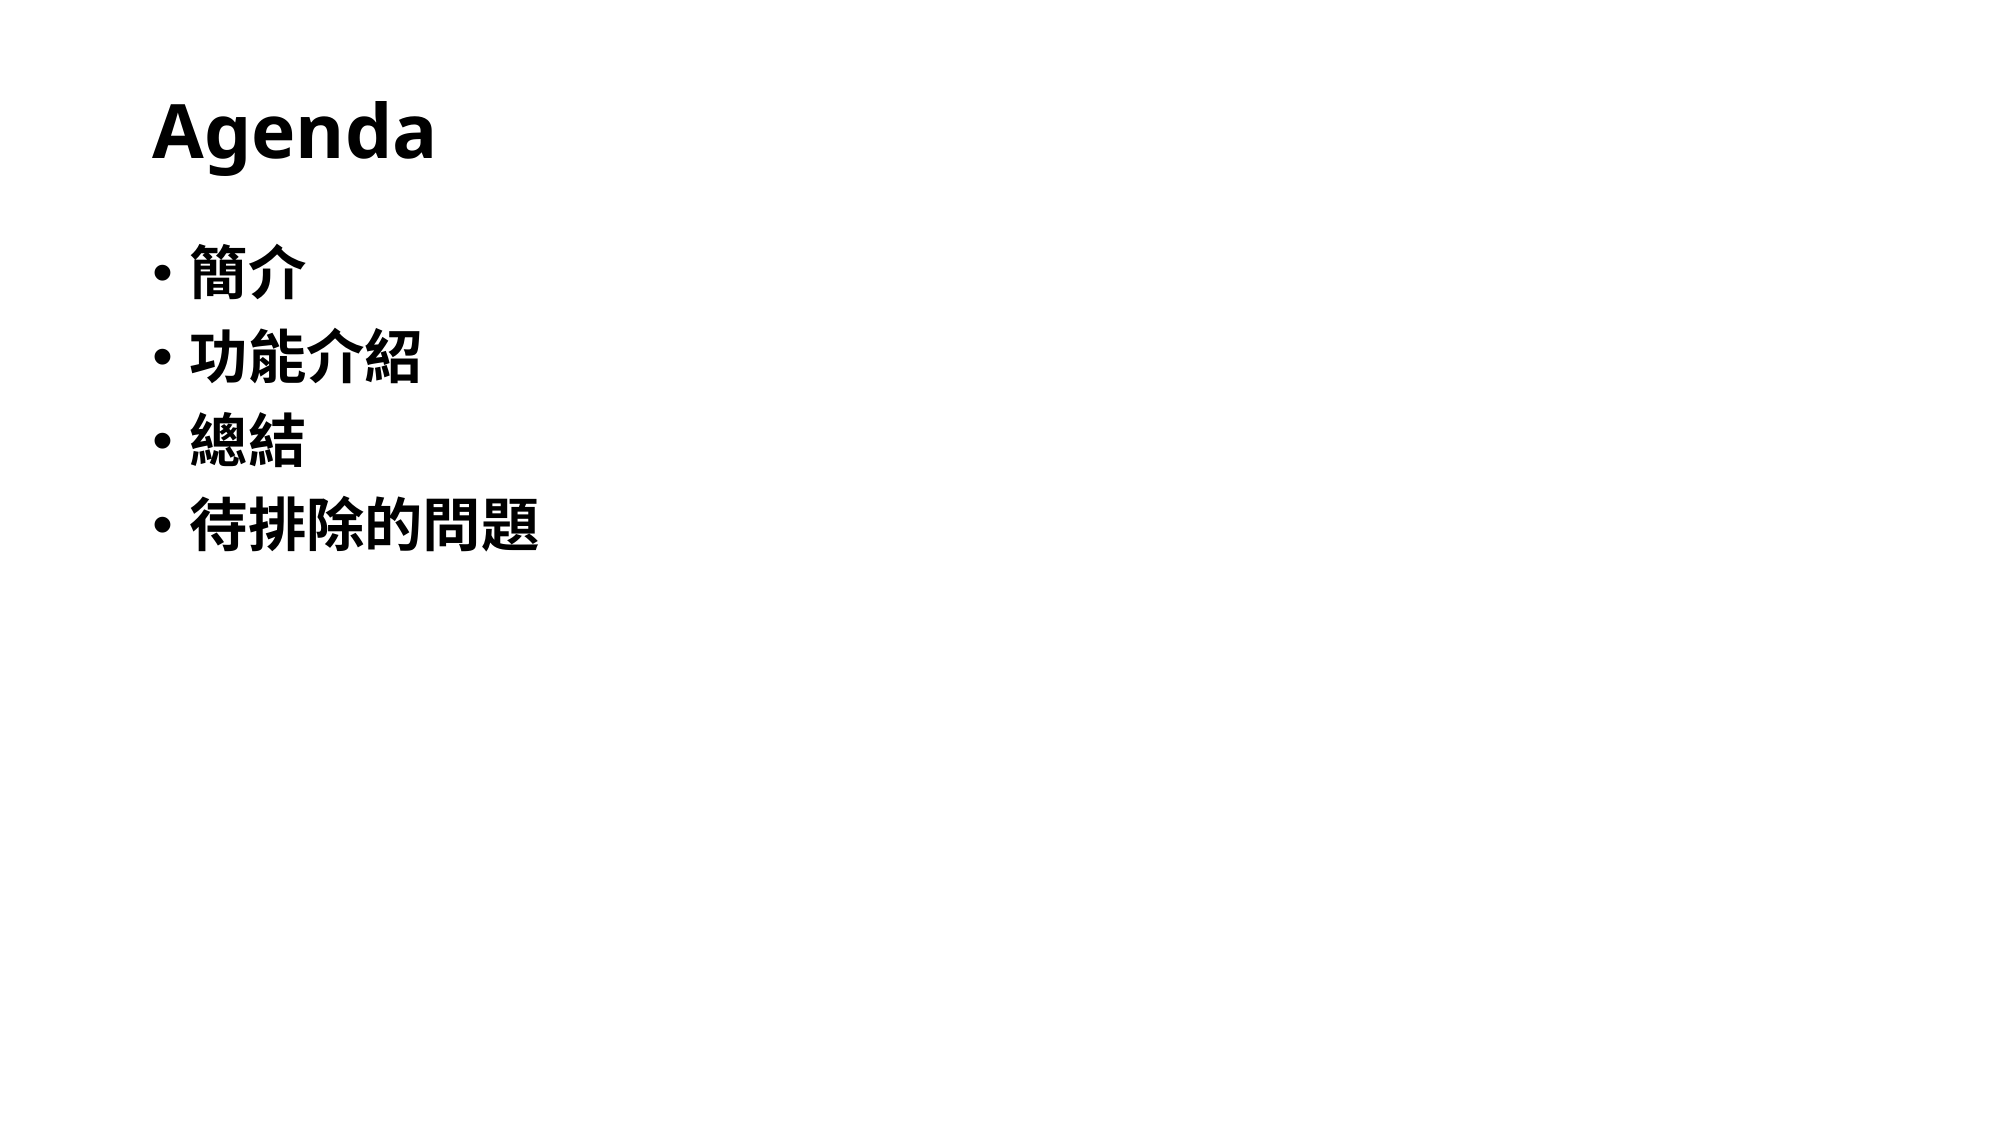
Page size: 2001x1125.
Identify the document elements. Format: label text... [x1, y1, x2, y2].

list 簡介 功能介紹 總結 待排除的問題 [137, 237, 1863, 1014]
title Agenda [137, 59, 1863, 209]
